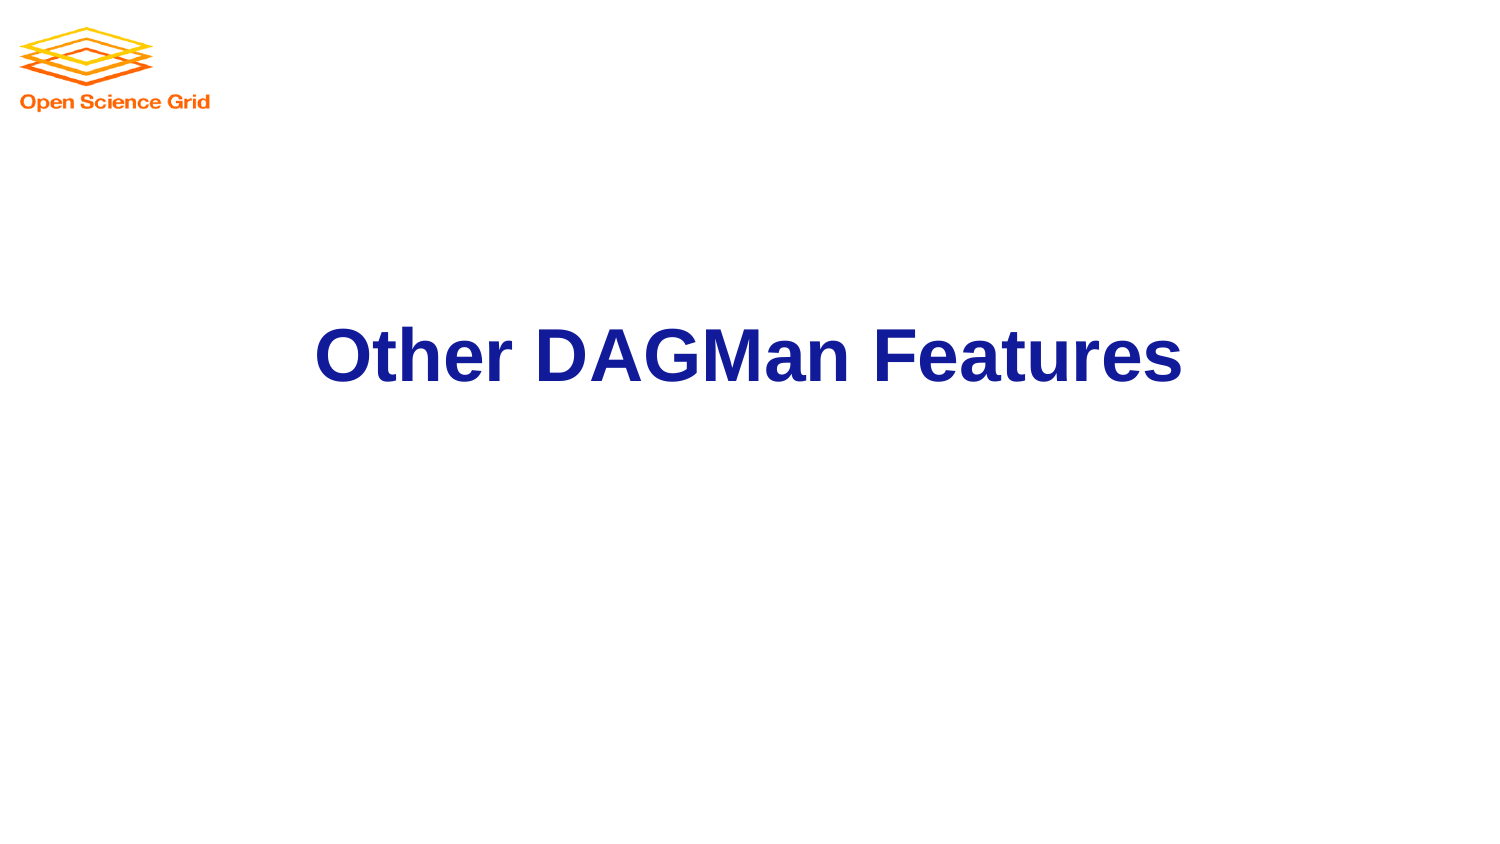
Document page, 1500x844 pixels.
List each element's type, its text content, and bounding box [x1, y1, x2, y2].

title Other DAGMan Features [112, 281, 1388, 422]
picture [0, 10, 229, 125]
